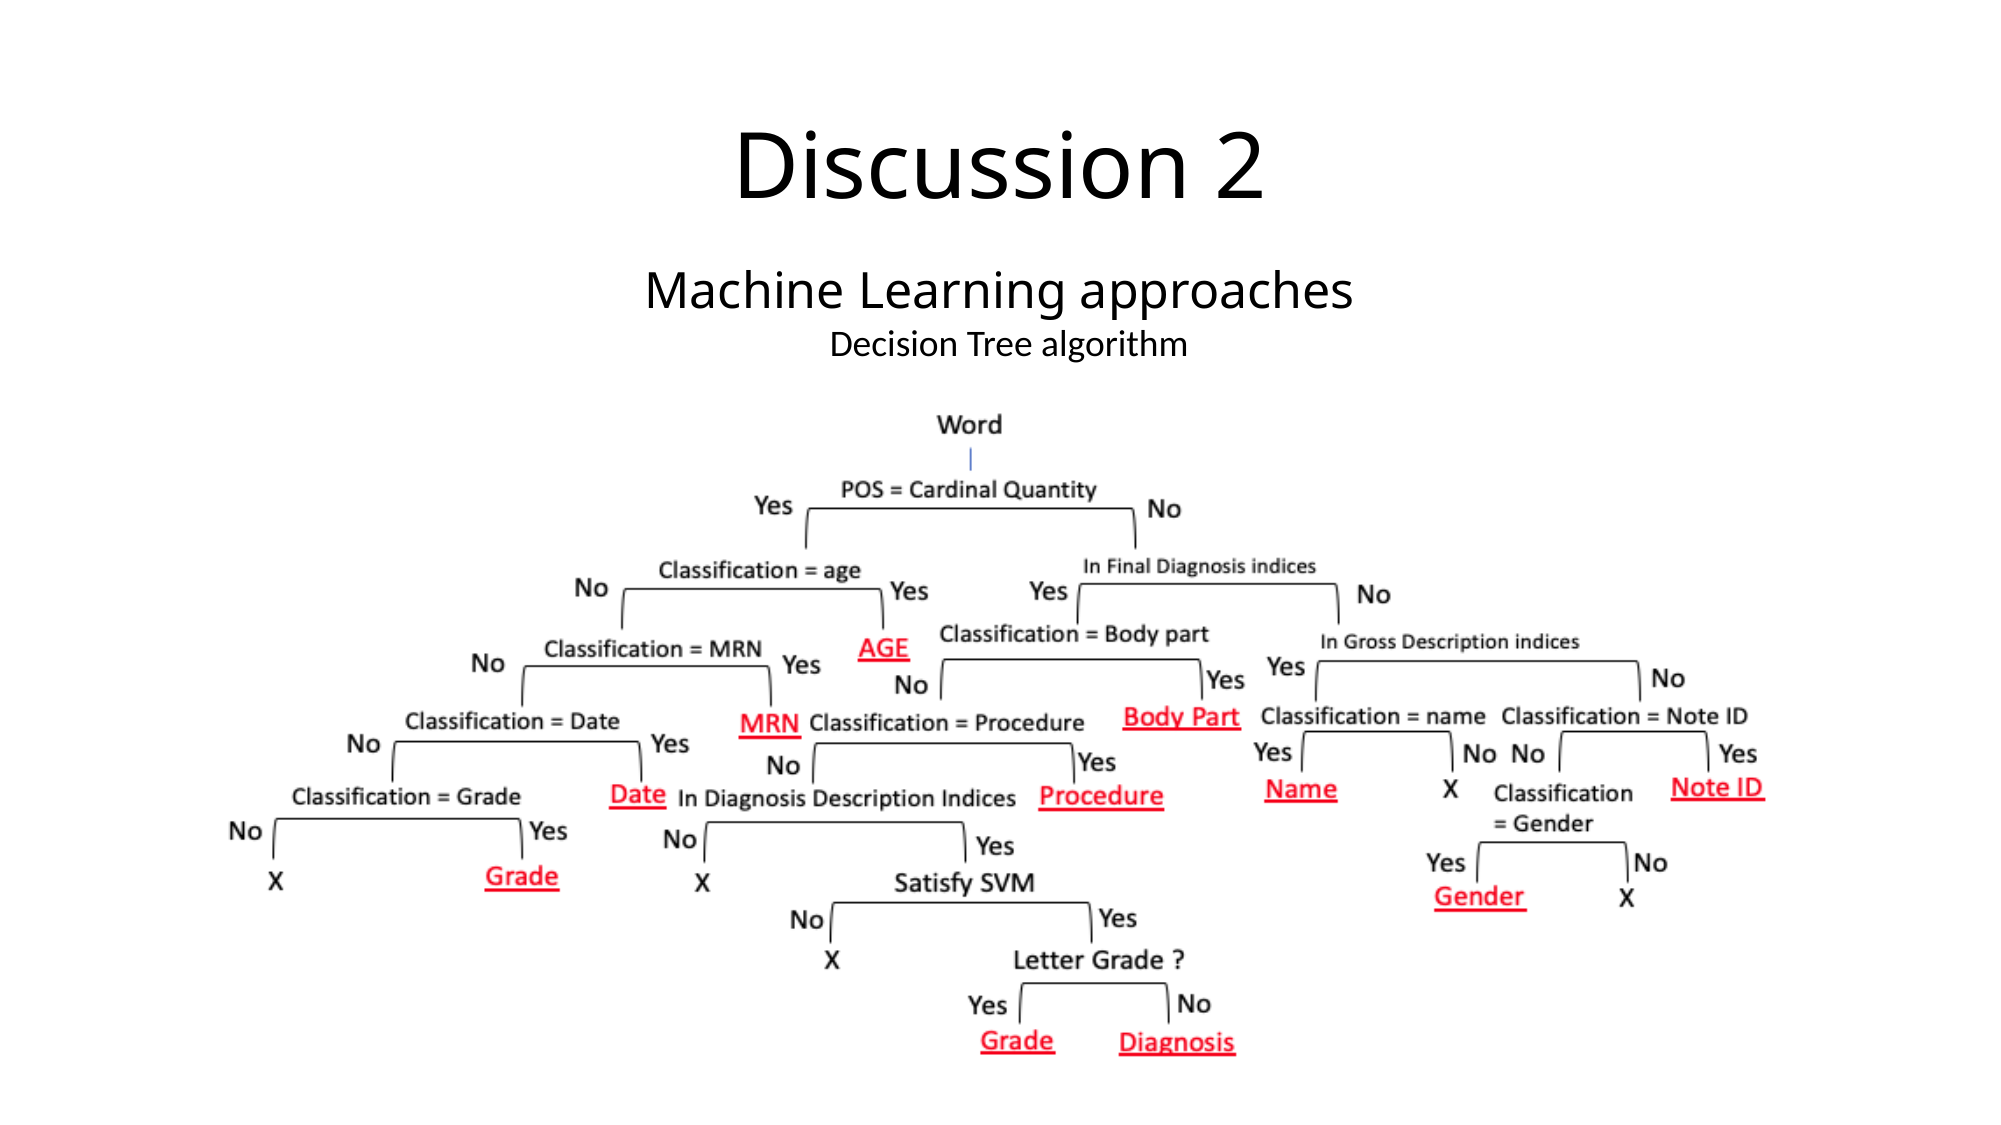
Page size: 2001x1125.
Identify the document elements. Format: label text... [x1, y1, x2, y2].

title Discussion 2 [137, 59, 1863, 180]
picture [215, 372, 1785, 1125]
text_box Decision Tree algorithm [815, 311, 1204, 372]
text_box Machine Learning approaches [137, 180, 1863, 398]
